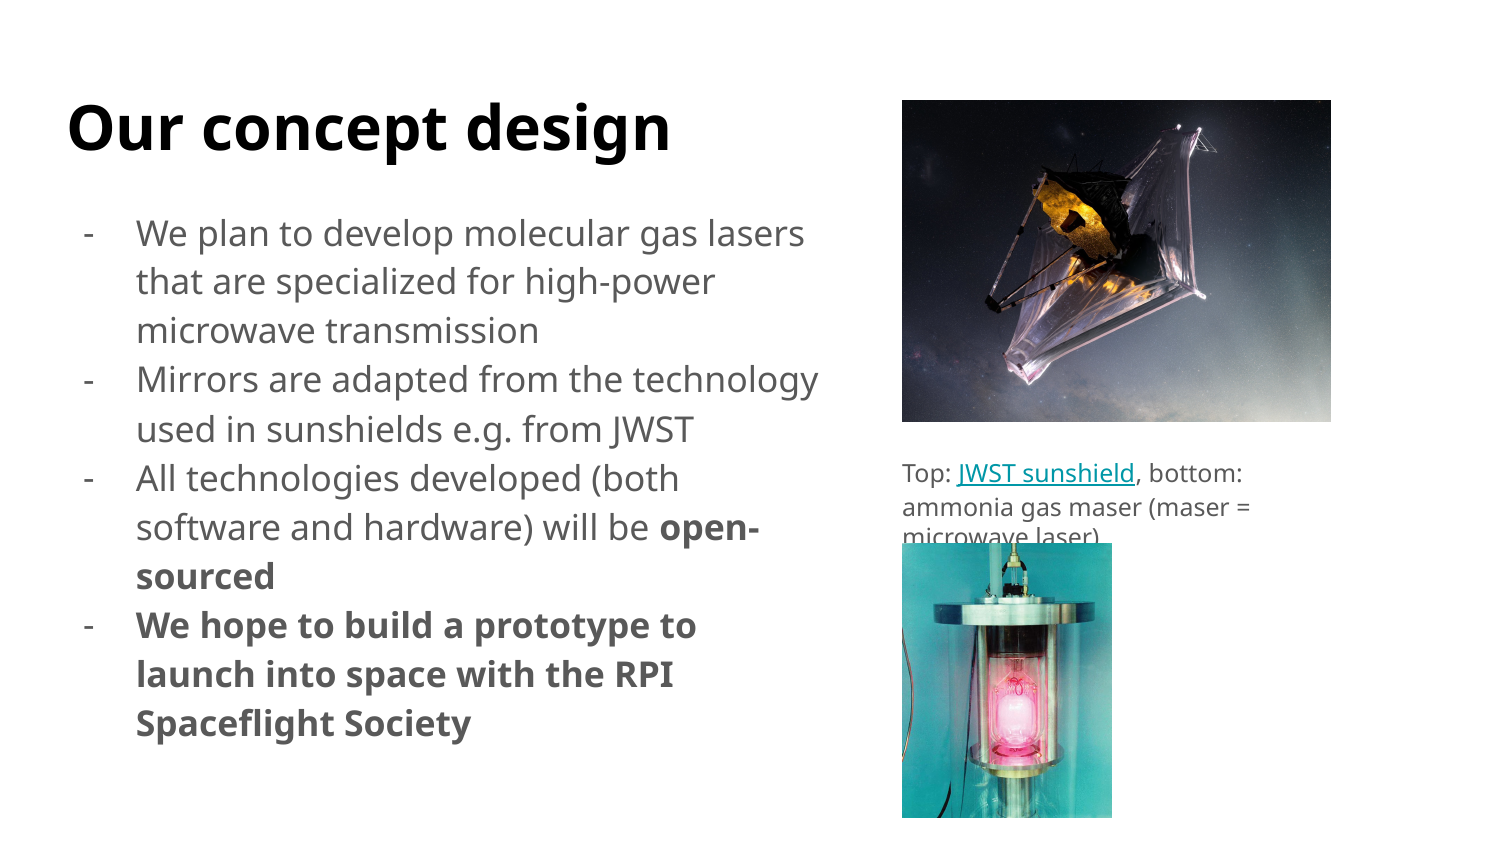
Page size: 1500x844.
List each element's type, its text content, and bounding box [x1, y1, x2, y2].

title Our concept design [51, 72, 1449, 167]
picture [902, 542, 1113, 818]
text_box Top: JWST sunshield, bottom: ammonia gas maser (maser = microwave laser) [887, 442, 1375, 567]
list We plan to develop molecular gas lasers that are specialized for high-power microwave transmission Mirrors are adapted from the technology used in sunshields e.g. from JWST All technologies developed (both software and hardware) will be open-sourced We hope to build a prototype to launch into space with the RPI Spaceflight Society [51, 189, 840, 800]
picture [902, 100, 1331, 423]
